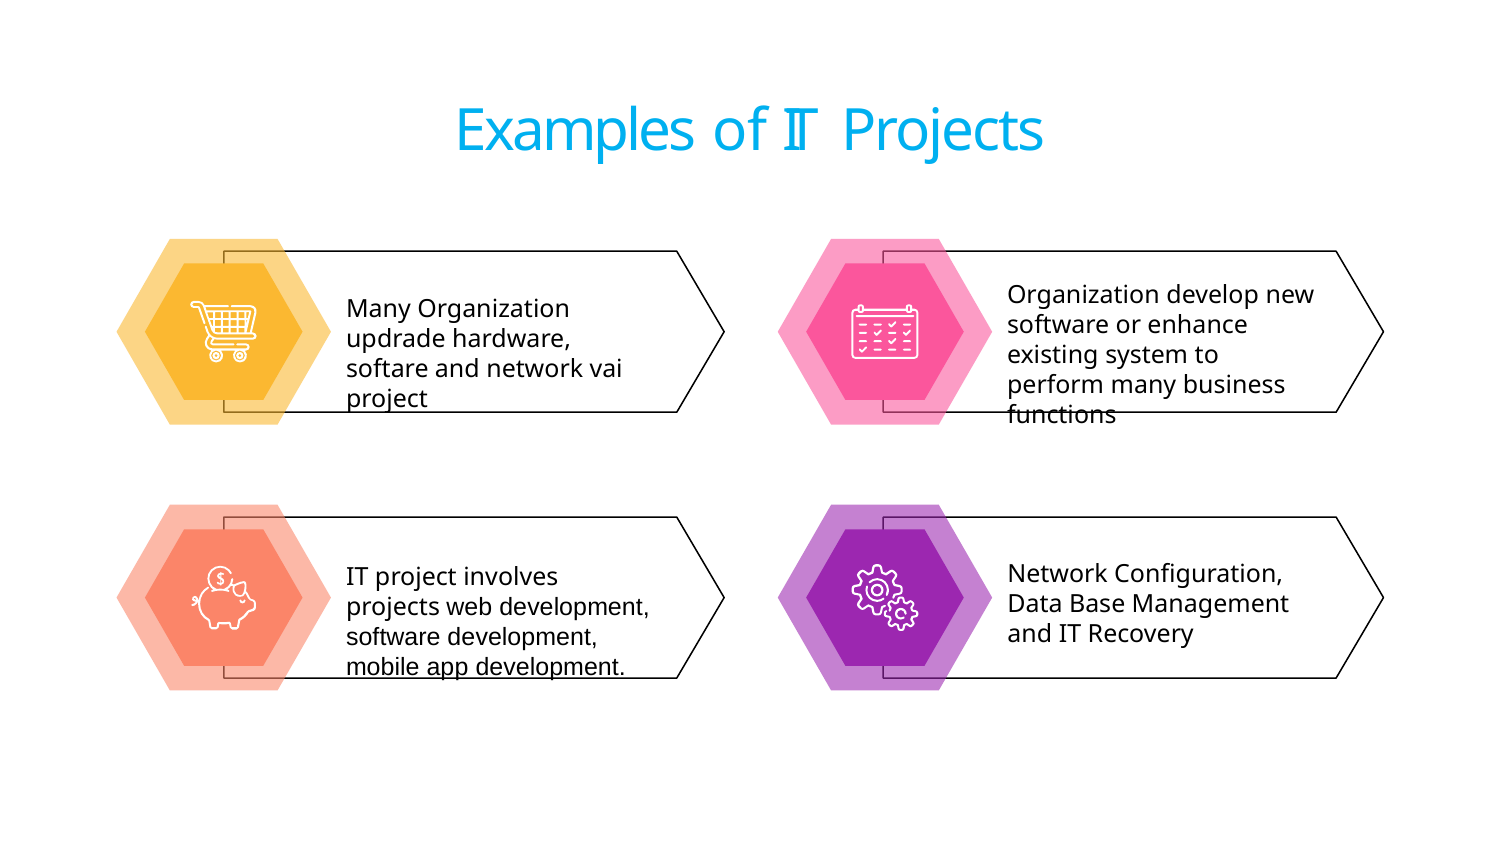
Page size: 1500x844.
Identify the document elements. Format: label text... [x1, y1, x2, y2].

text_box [851, 563, 919, 632]
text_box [777, 504, 1384, 691]
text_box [851, 304, 919, 360]
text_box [189, 300, 258, 363]
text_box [116, 504, 725, 691]
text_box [116, 238, 725, 425]
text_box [777, 238, 1384, 425]
title Examples of IT Projects [116, 88, 1384, 167]
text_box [191, 565, 257, 630]
